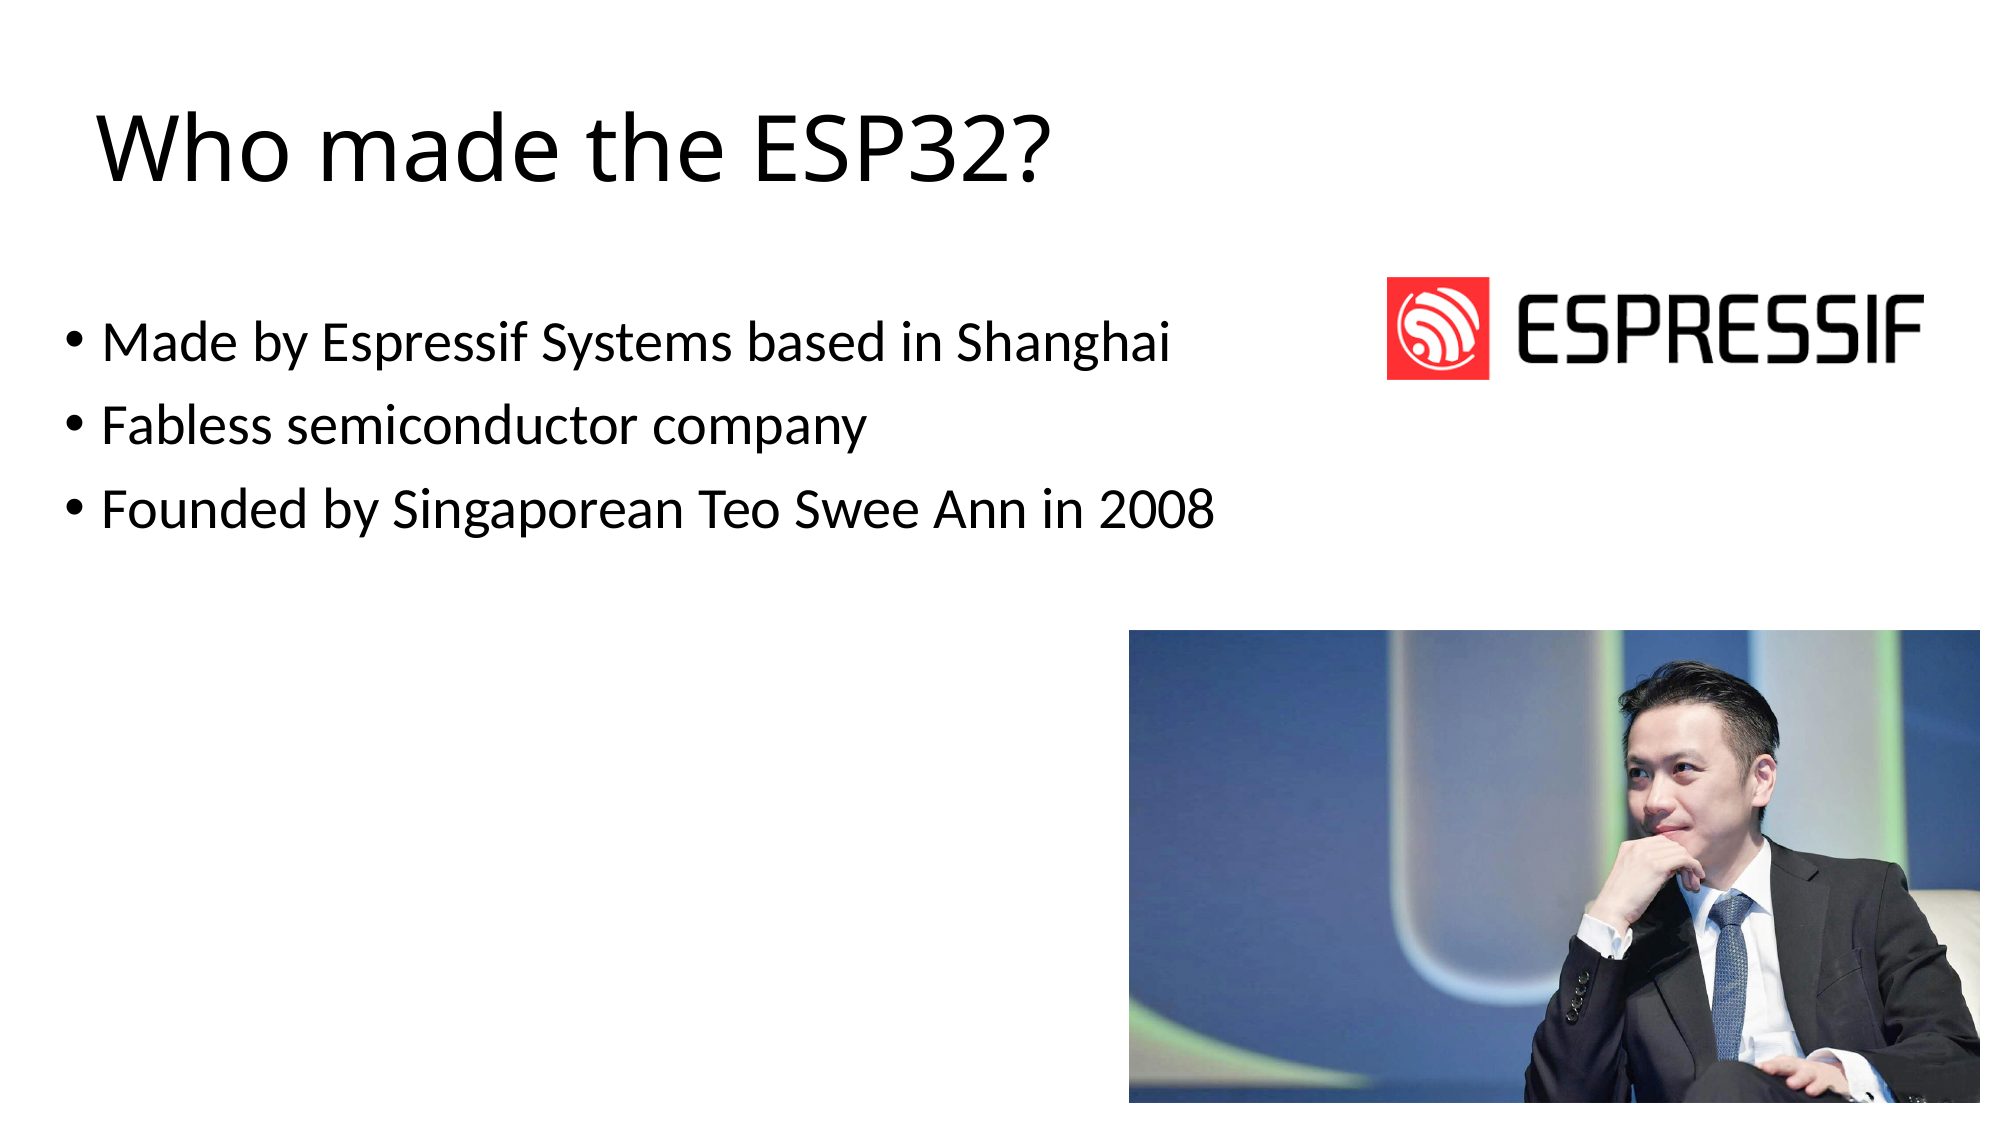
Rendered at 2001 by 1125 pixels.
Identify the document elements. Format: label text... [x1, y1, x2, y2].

list Made by Espressif Systems based in Shanghai Fabless semiconductor company Founded by Singaporean Teo Swee Ann in 2008 [49, 303, 1806, 1017]
title Who made the ESP32? [80, 43, 1806, 261]
picture [1129, 630, 1980, 1103]
picture [1387, 277, 1924, 380]
